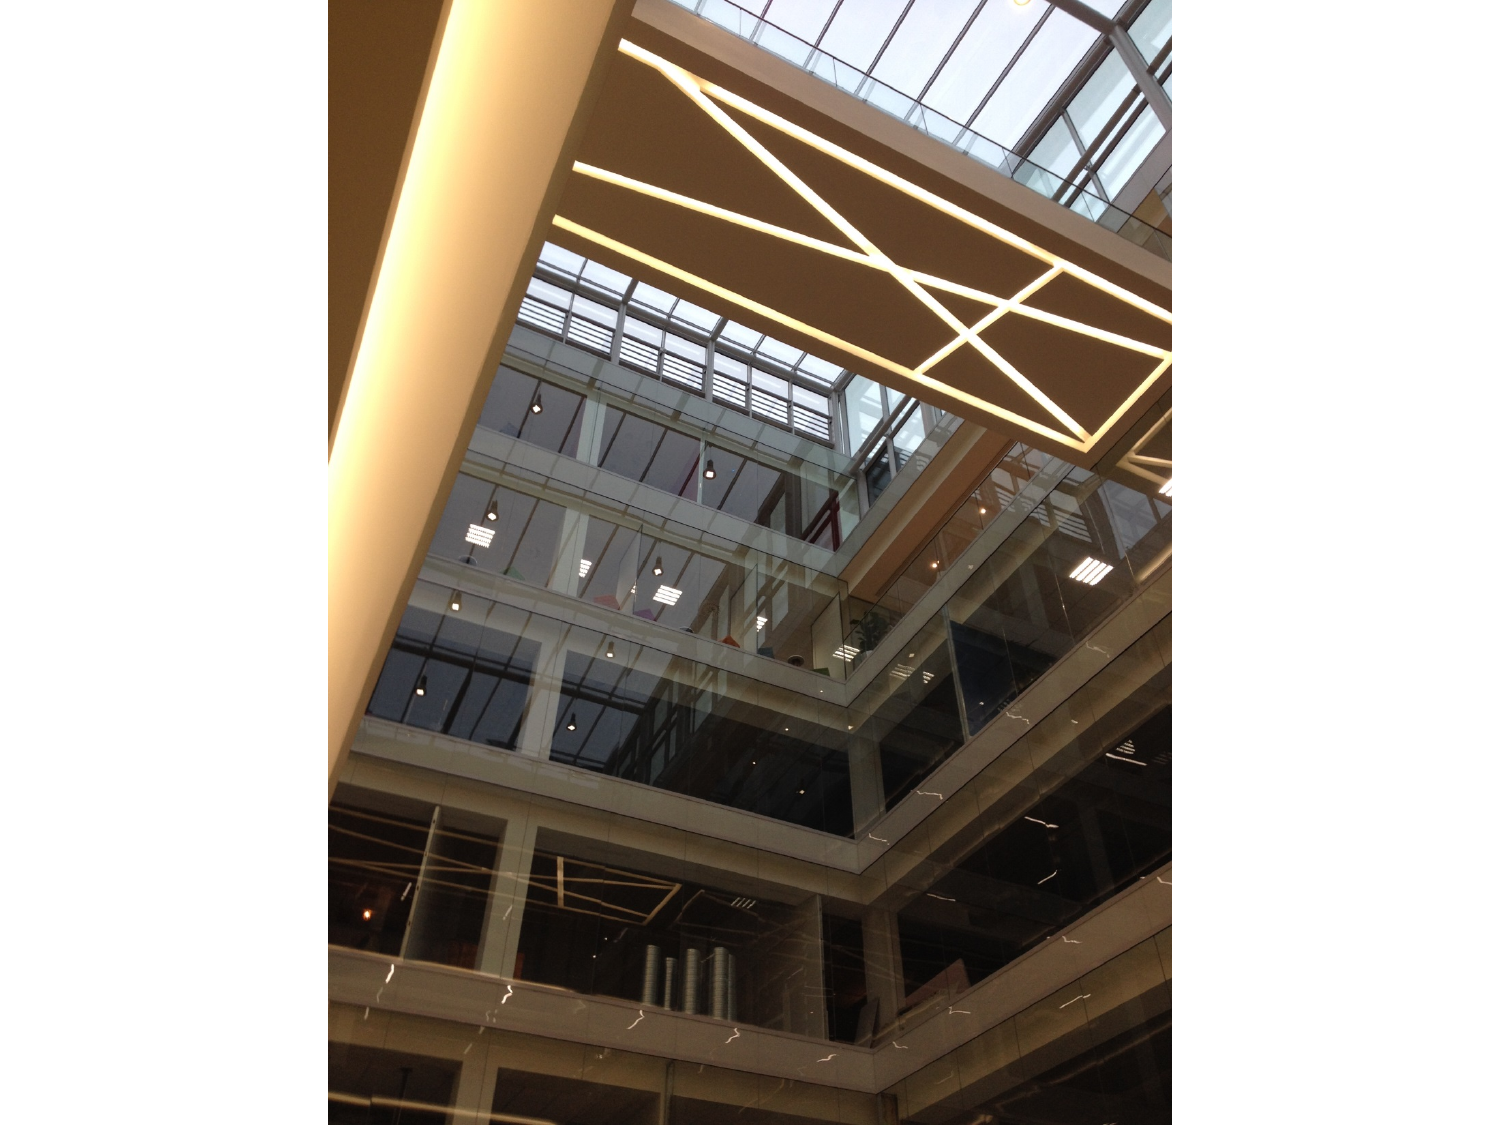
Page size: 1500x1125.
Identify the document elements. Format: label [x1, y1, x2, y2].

picture [327, 0, 1173, 1125]
